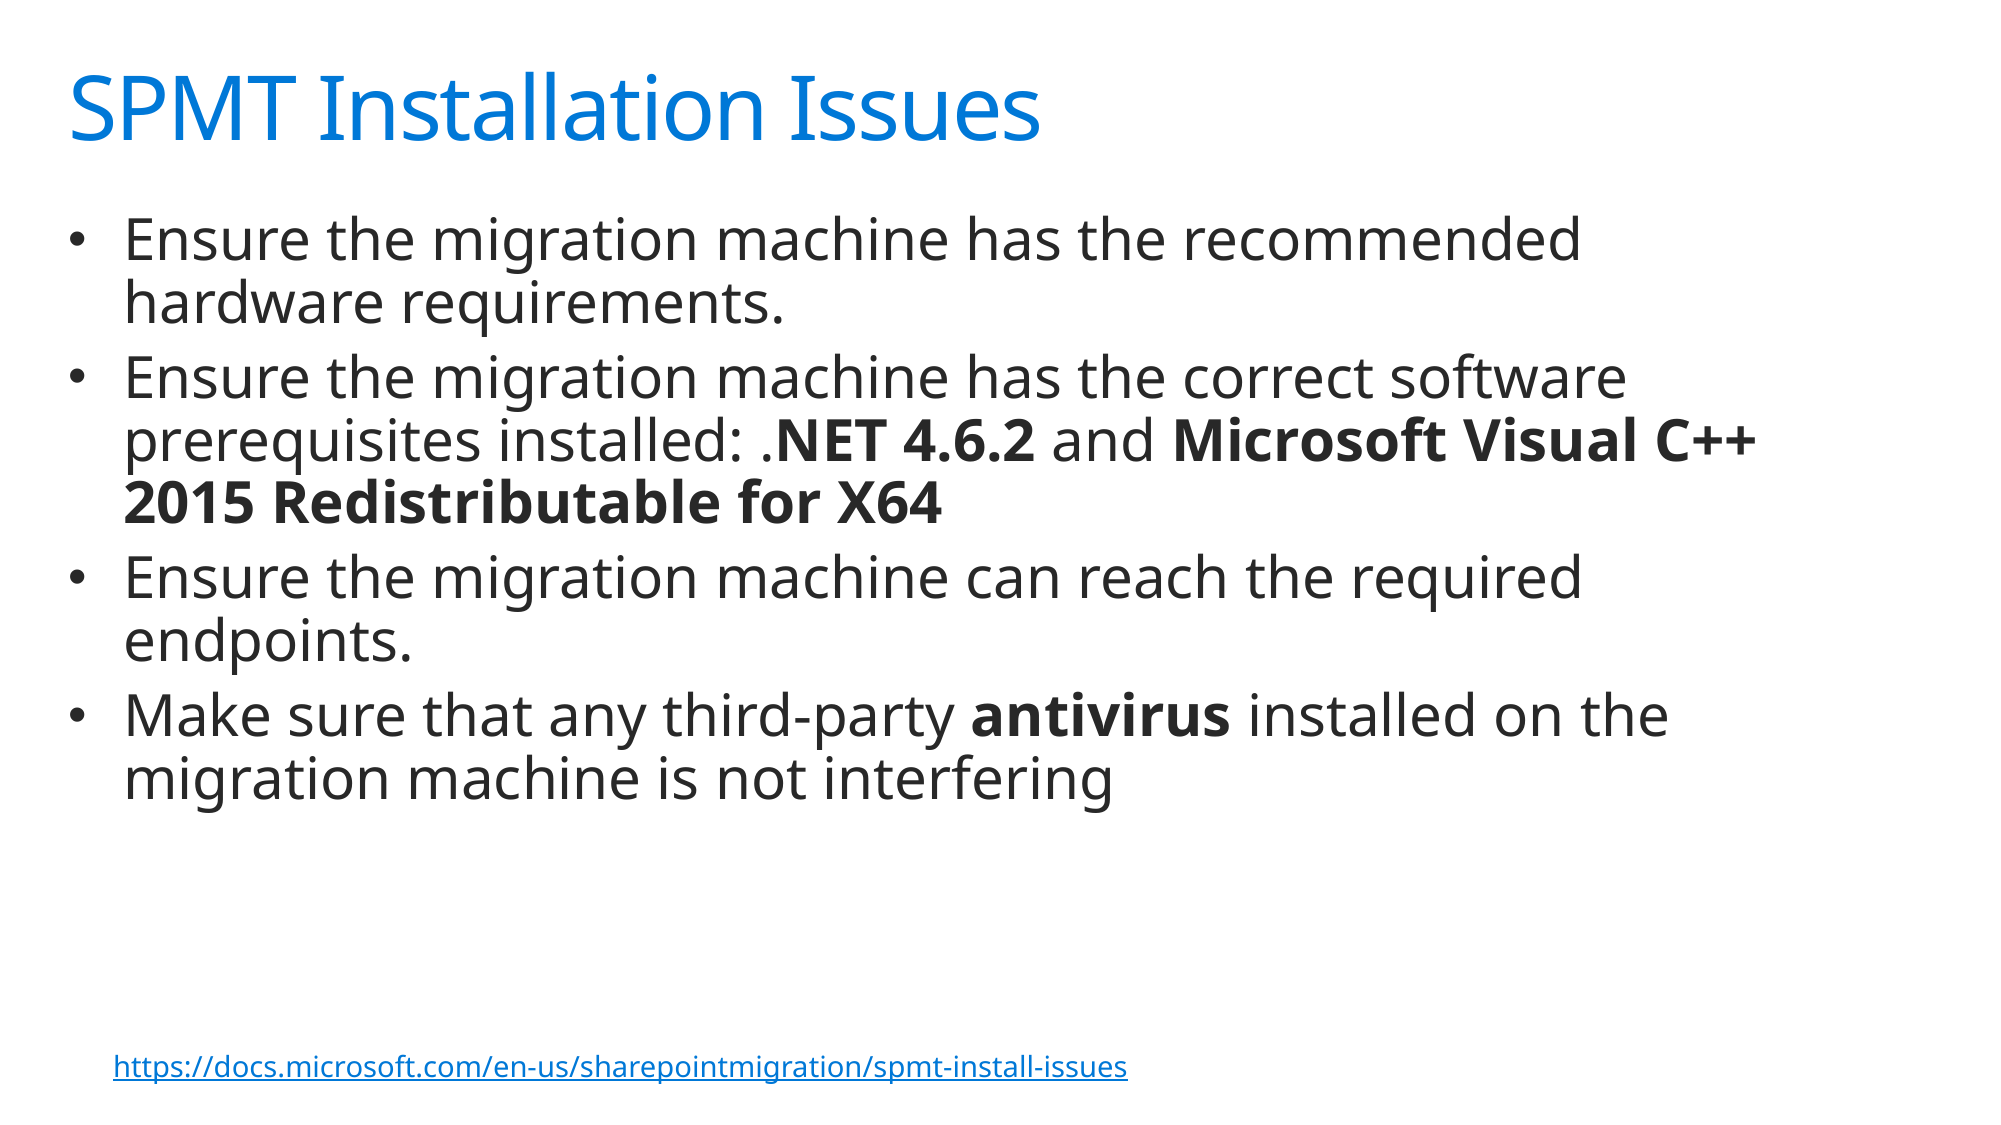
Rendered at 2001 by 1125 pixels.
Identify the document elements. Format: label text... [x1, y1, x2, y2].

list Ensure the migration machine has the recommended hardware requirements. Ensure the migration machine has the correct software prerequisites installed: .NET 4.6.2 and Microsoft Visual C++ 2015 Redistributable for X64 Ensure the migration machine can reach the required endpoints. Make sure that any third-party antivirus installed on the migration machine is not interfering [44, 195, 1823, 777]
title SPMT Installation Issues [44, 47, 1957, 196]
text_box https://docs.microsoft.com/en-us/sharepointmigration/spmt-install-issues [98, 1040, 1957, 1096]
